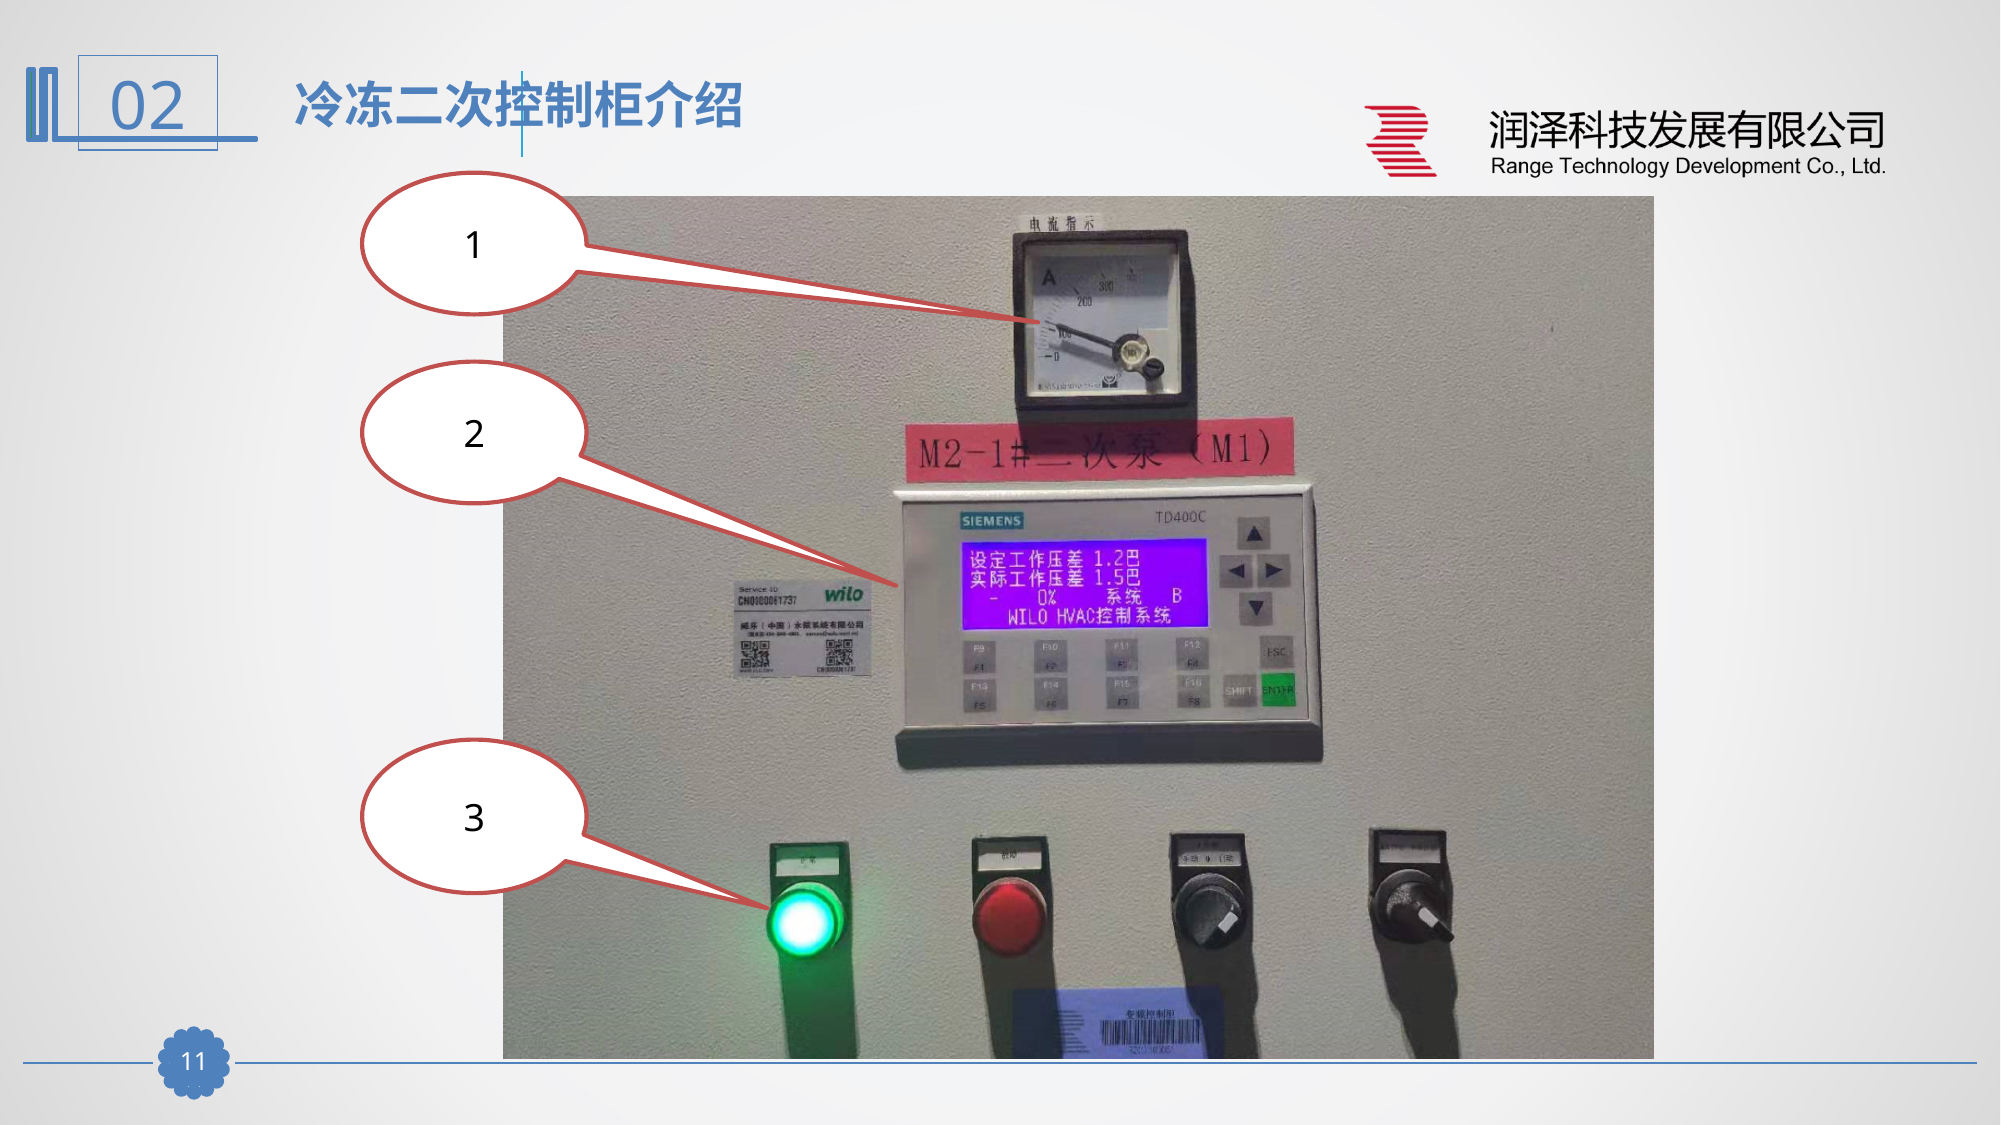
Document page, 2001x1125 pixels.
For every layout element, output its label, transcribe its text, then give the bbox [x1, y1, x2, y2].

text_box 1 [359, 170, 560, 317]
picture [0, 0, 2001, 1125]
slide_number 10 [170, 1039, 218, 1086]
text_box 冷冻二次控制柜介绍 [279, 66, 1733, 142]
text_box 2 [360, 359, 503, 506]
text_box 3 [360, 737, 503, 896]
